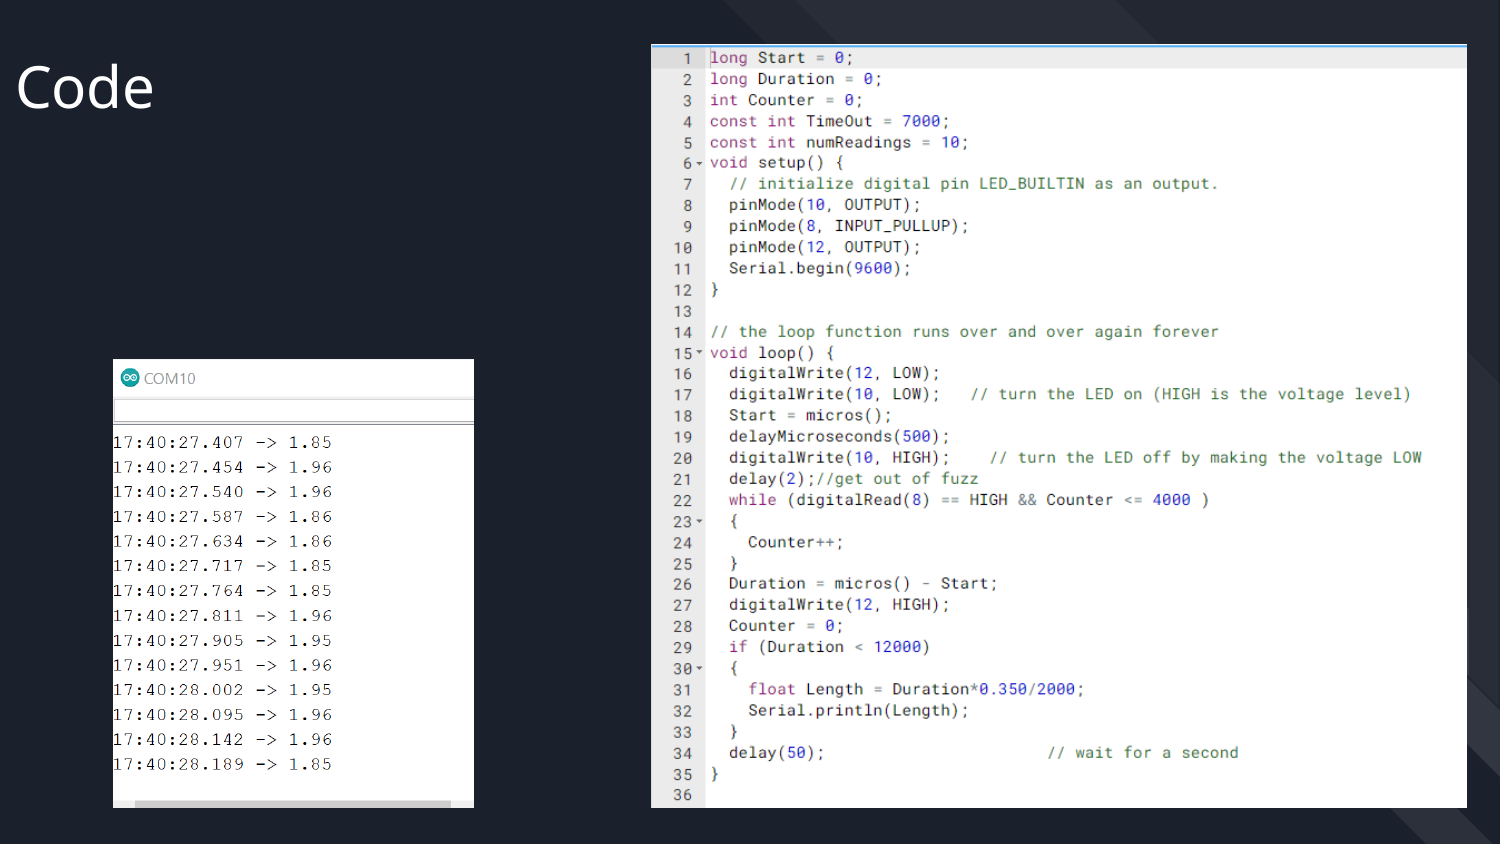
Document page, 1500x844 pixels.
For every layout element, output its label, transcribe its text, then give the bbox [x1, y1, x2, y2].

picture [650, 44, 1467, 808]
title Code [0, 0, 208, 172]
picture [112, 359, 475, 808]
